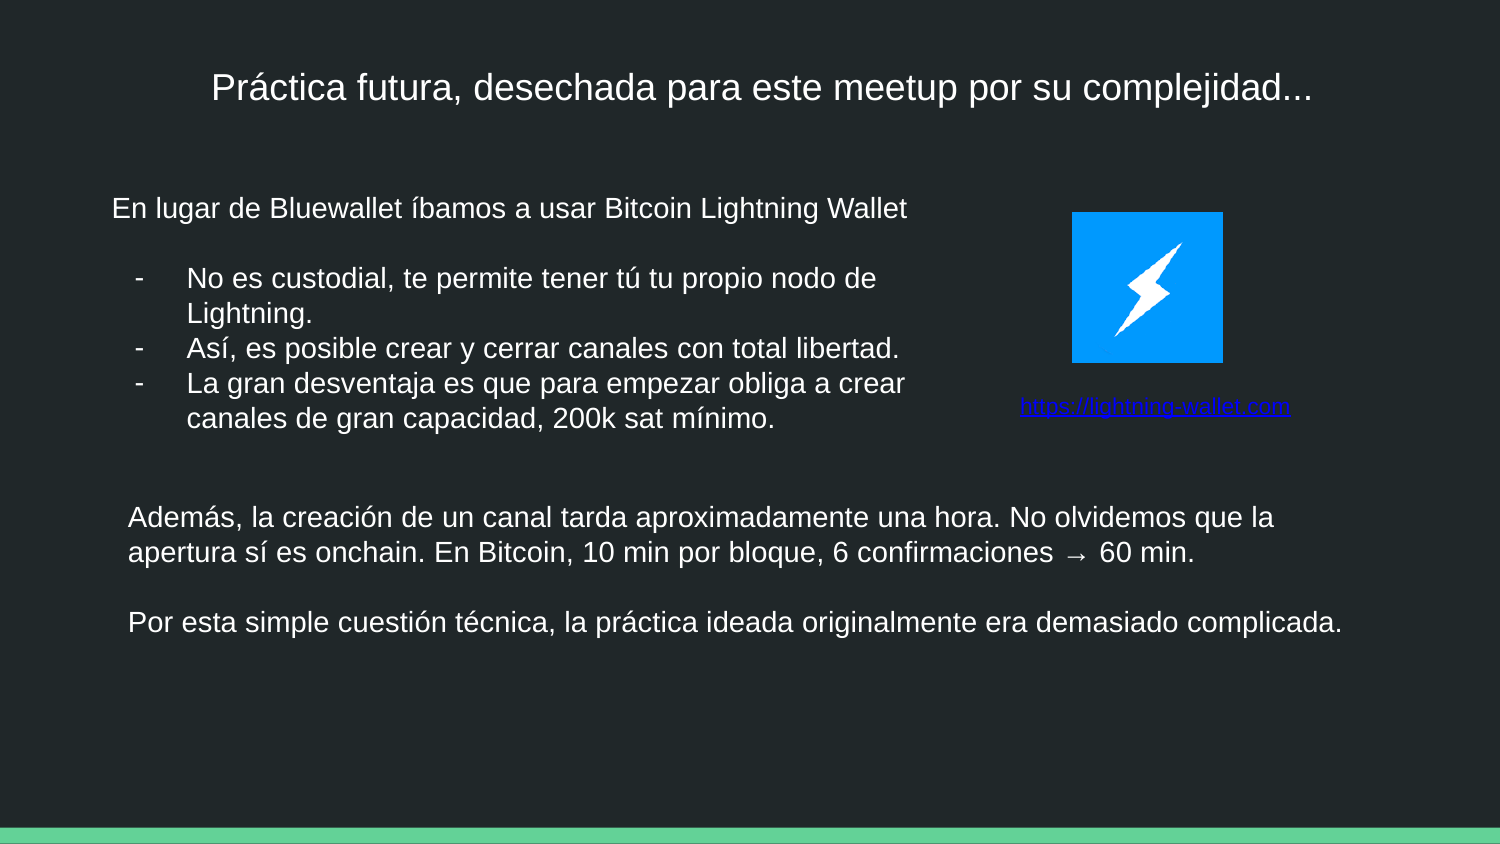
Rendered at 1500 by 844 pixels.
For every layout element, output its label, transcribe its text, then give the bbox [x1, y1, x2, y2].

text_box En lugar de Bluewallet íbamos a usar Bitcoin Lightning Wallet No es custodial, te permite tener tú tu propio nodo de Lightning. Así, es posible crear y cerrar canales con total libertad. La gran desventaja es que para empezar obliga a crear canales de gran capacidad, 200k sat mínimo. [96, 174, 981, 452]
text_box Práctica futura, desechada para este meetup por su complejidad... [196, 48, 1341, 129]
text_box Además, la creación de un canal tarda aproximadamente una hora. No olvidemos que la apertura sí es onchain. En Bitcoin, 10 min por bloque, 6 confirmaciones → 60 min. Por esta simple cuestión técnica, la práctica ideada originalmente era demasiado complicada. [112, 483, 1382, 699]
picture [1071, 211, 1223, 363]
text_box https://lightning-wallet.com [1004, 376, 1317, 422]
